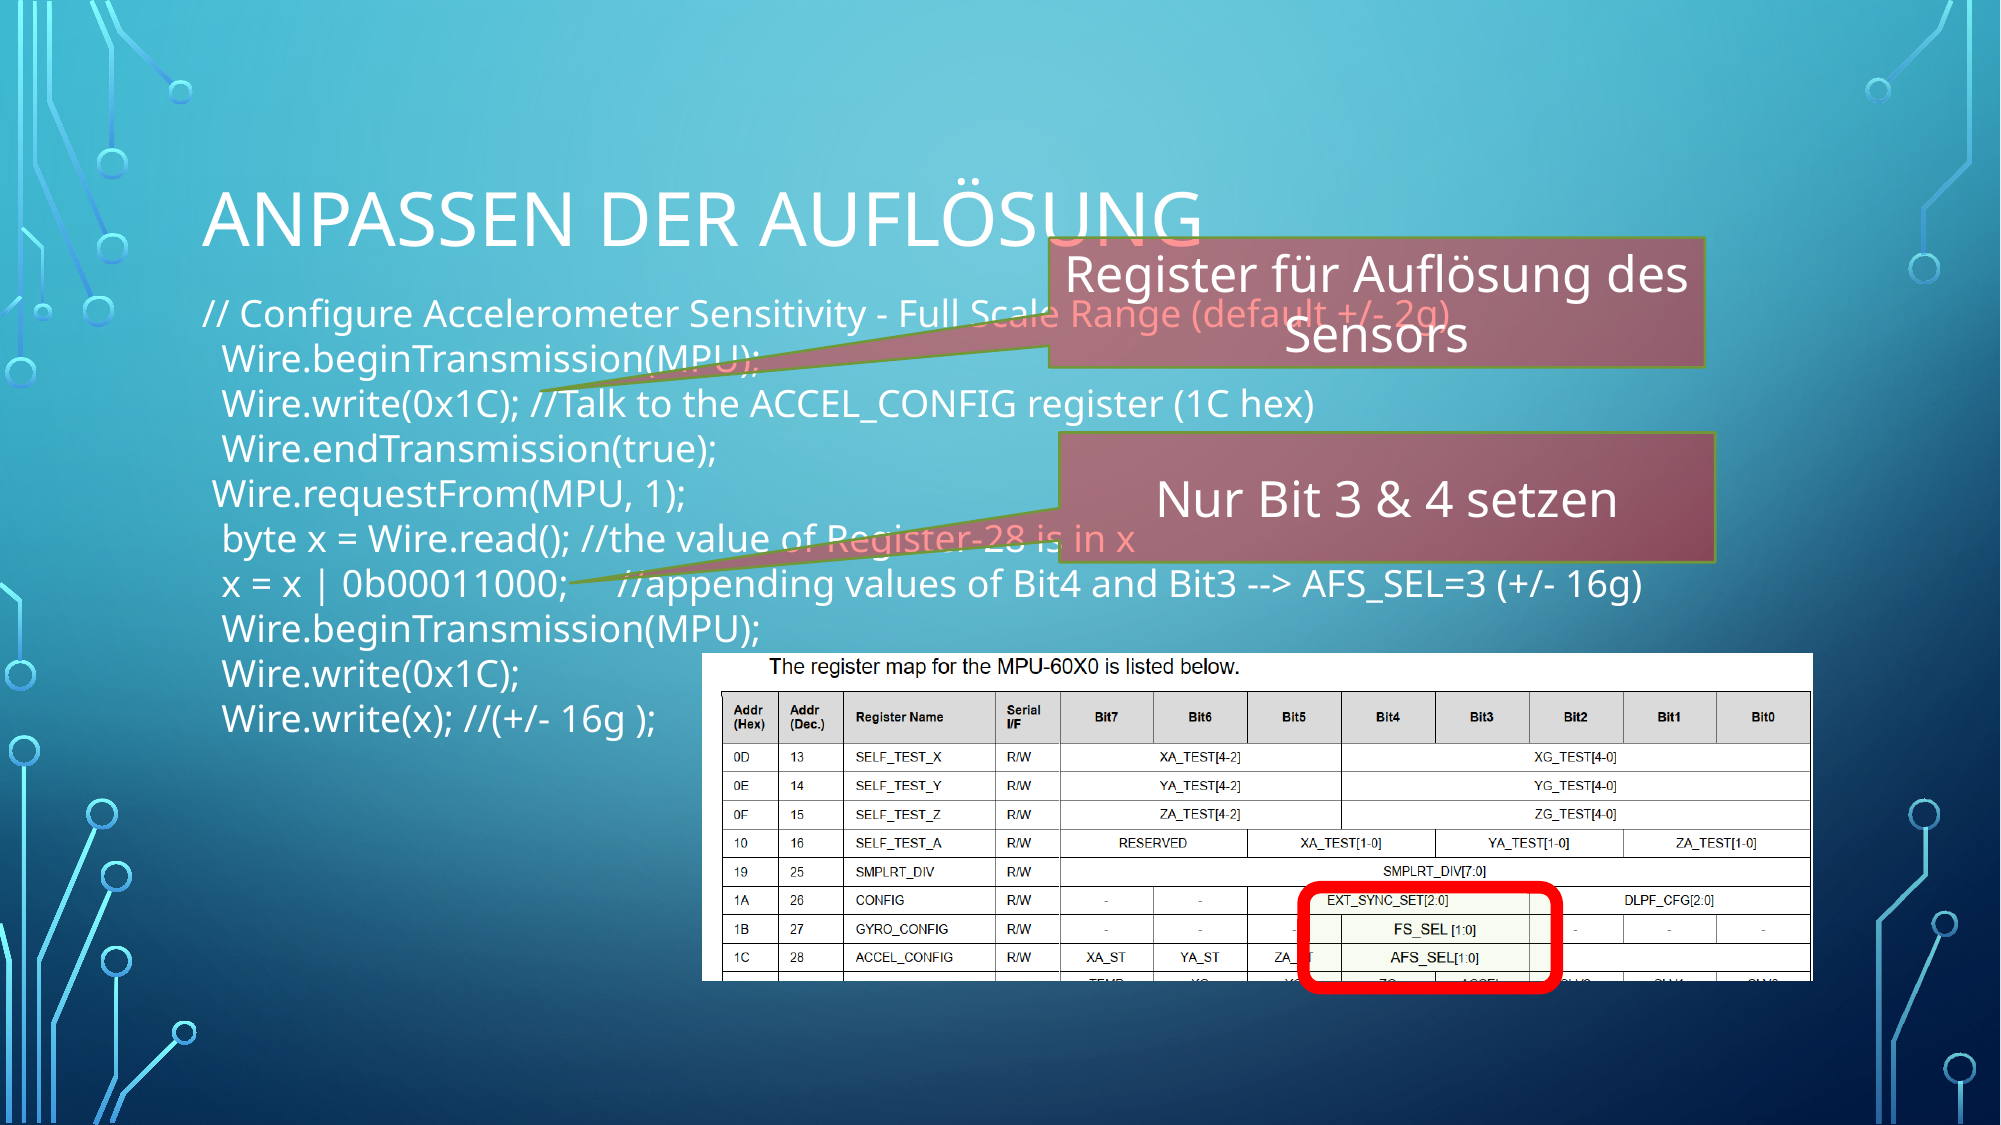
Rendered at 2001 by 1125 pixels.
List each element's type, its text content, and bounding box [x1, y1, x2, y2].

text_box Register für Auflösung des Sensors [539, 236, 1707, 393]
text_box Nur Bit 3 & 4 setzen [568, 431, 1717, 585]
text_box [1305, 982, 1555, 990]
text_box // Configure Accelerometer Sensitivity - Full Scale Range (default +/- 2g) Wire.beginTransmission(MPU); Wire.write(0x1C); //Talk to the ACCEL_CONFIG register (1C hex) Wire.endTransmission(true); Wire.requestFrom(MPU, 1); byte x = Wire.read(); //the value of Register-28 is in x x = x | 0b00011000; //appending values of Bit4 and Bit3 --> AFS_SEL=3 (+/- 16g) Wire.beginTransmission(MPU); Wire.write(0x1C); Wire.write(x); //(+/- 16g ); [187, 282, 1885, 747]
title Anpassen der Auflösung [187, 101, 1813, 282]
picture [701, 653, 1813, 982]
